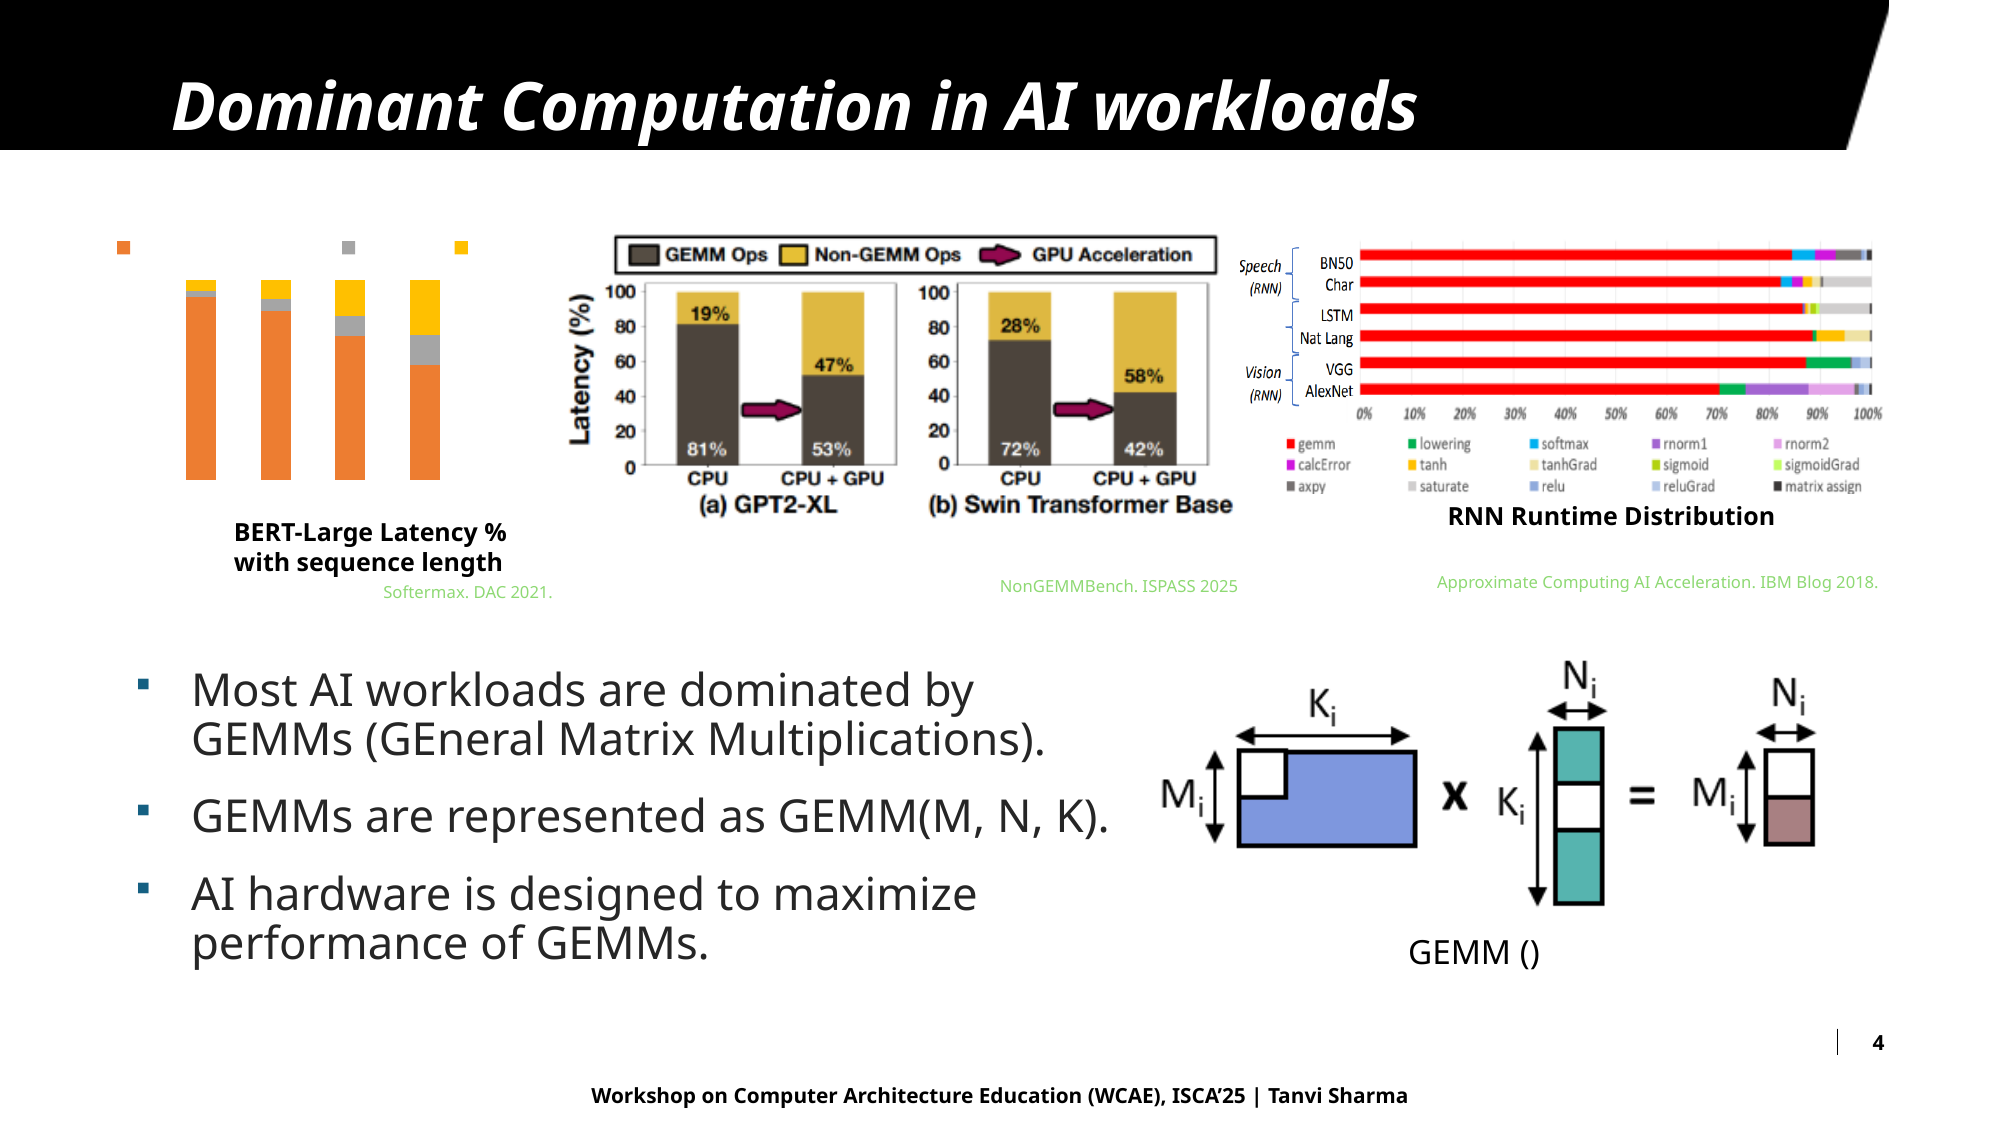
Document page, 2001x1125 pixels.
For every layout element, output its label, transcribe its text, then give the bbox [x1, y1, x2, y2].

text_box NonGEMMBench. ISPASS 2025 [984, 568, 1254, 604]
picture [559, 223, 1896, 529]
text_box Softermax. DAC 2021. [368, 574, 569, 610]
text_box Approximate Computing AI Acceleration. IBM Blog 2018. [1422, 564, 1895, 599]
slide_number 4 [1838, 1013, 1919, 1074]
title Dominant Computation in AI workloads [168, 70, 1689, 148]
list Most AI workloads are dominated by GEMMs (GEneral Matrix Multiplications). GEMMs are represented as GEMM(M, N, K). AI hardware is designed to maximize performance of GEMMs. [120, 659, 1132, 1014]
chart [104, 209, 560, 529]
text_box BERT-Large Latency % with sequence length [219, 529, 529, 585]
text_box RNN Runtime Distribution [1432, 514, 1791, 539]
picture [1131, 633, 1862, 928]
